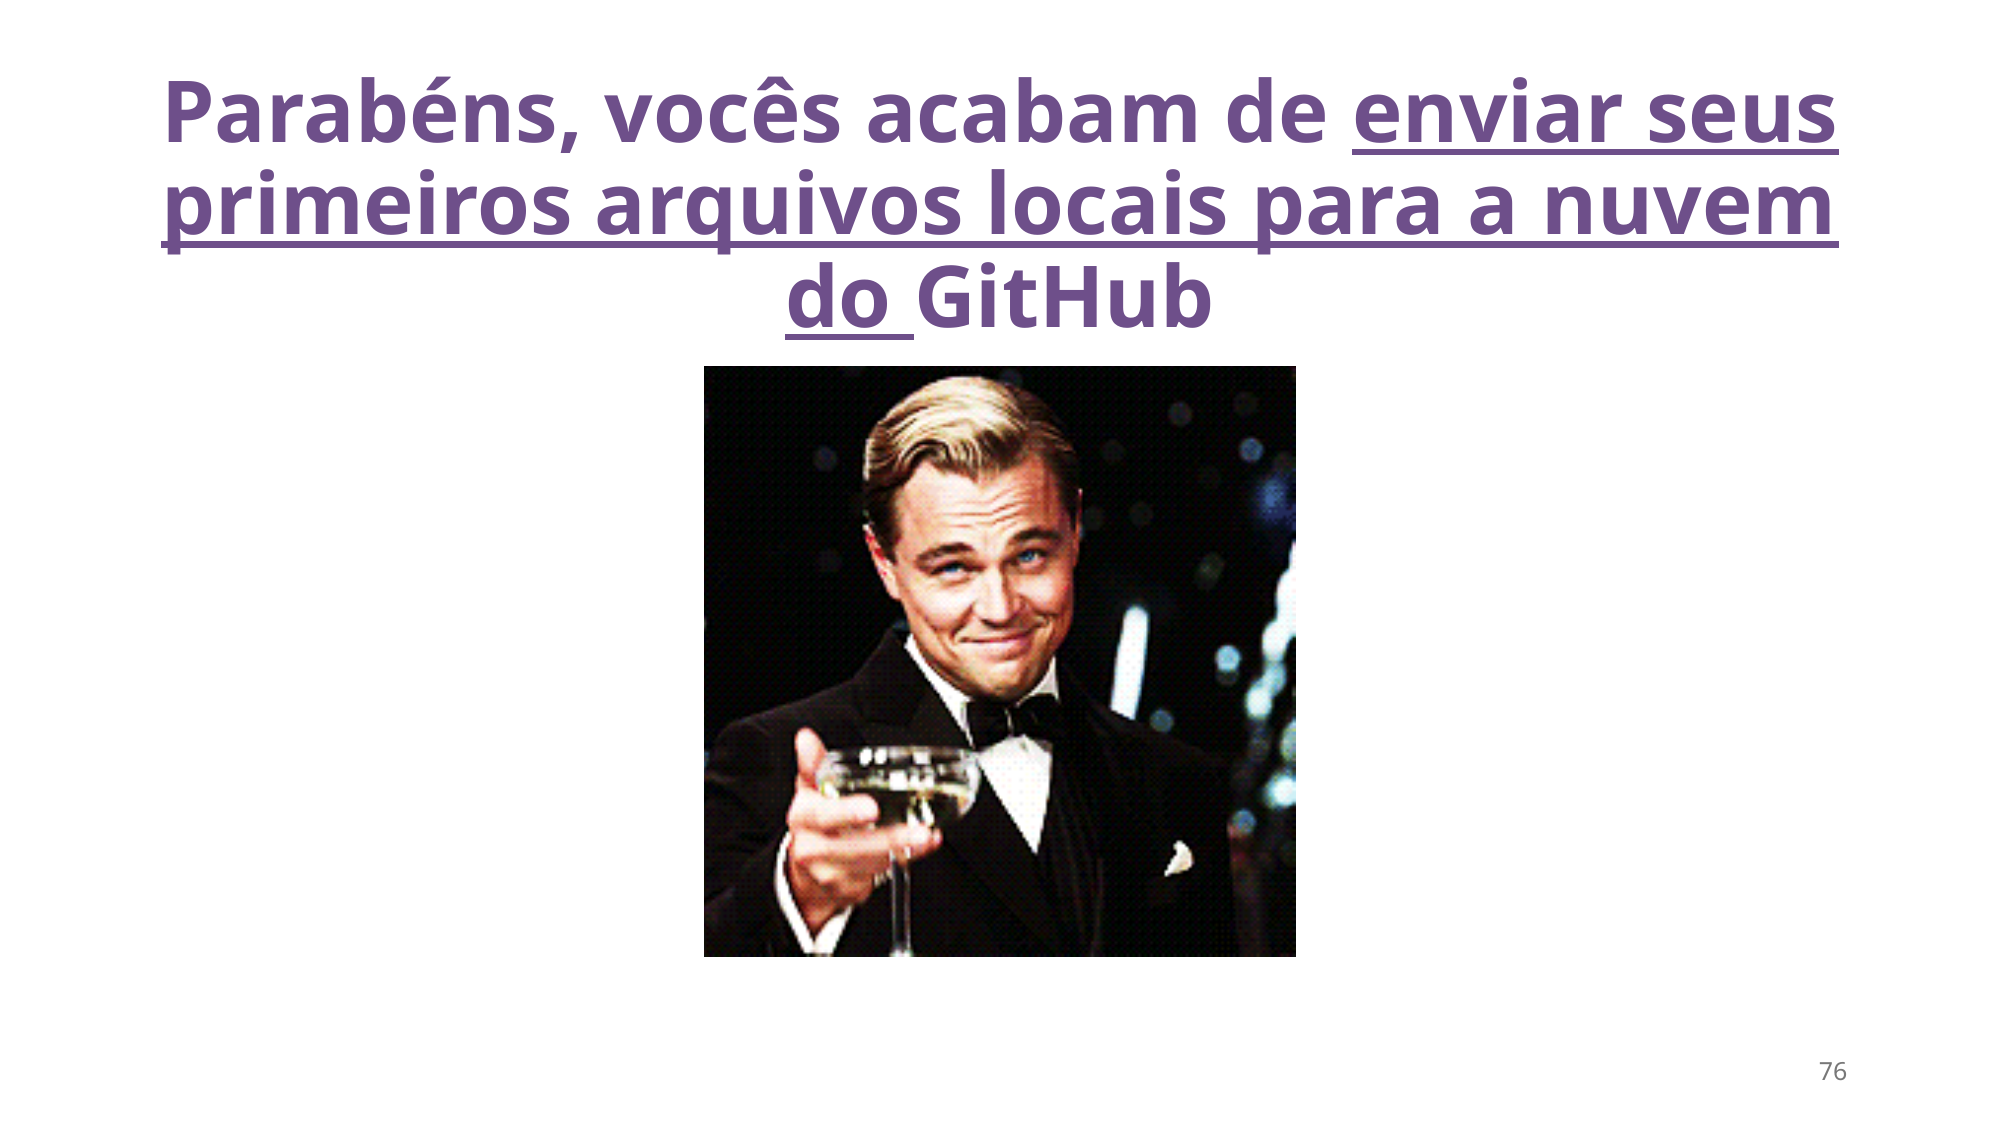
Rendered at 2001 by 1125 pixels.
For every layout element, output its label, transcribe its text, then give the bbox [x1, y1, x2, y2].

title Parabéns, vocês acabam de enviar seus primeiros arquivos locais para a nuvem do GitHub [84, 98, 1916, 317]
picture [704, 365, 1296, 958]
slide_number 76 [1412, 1042, 1863, 1103]
